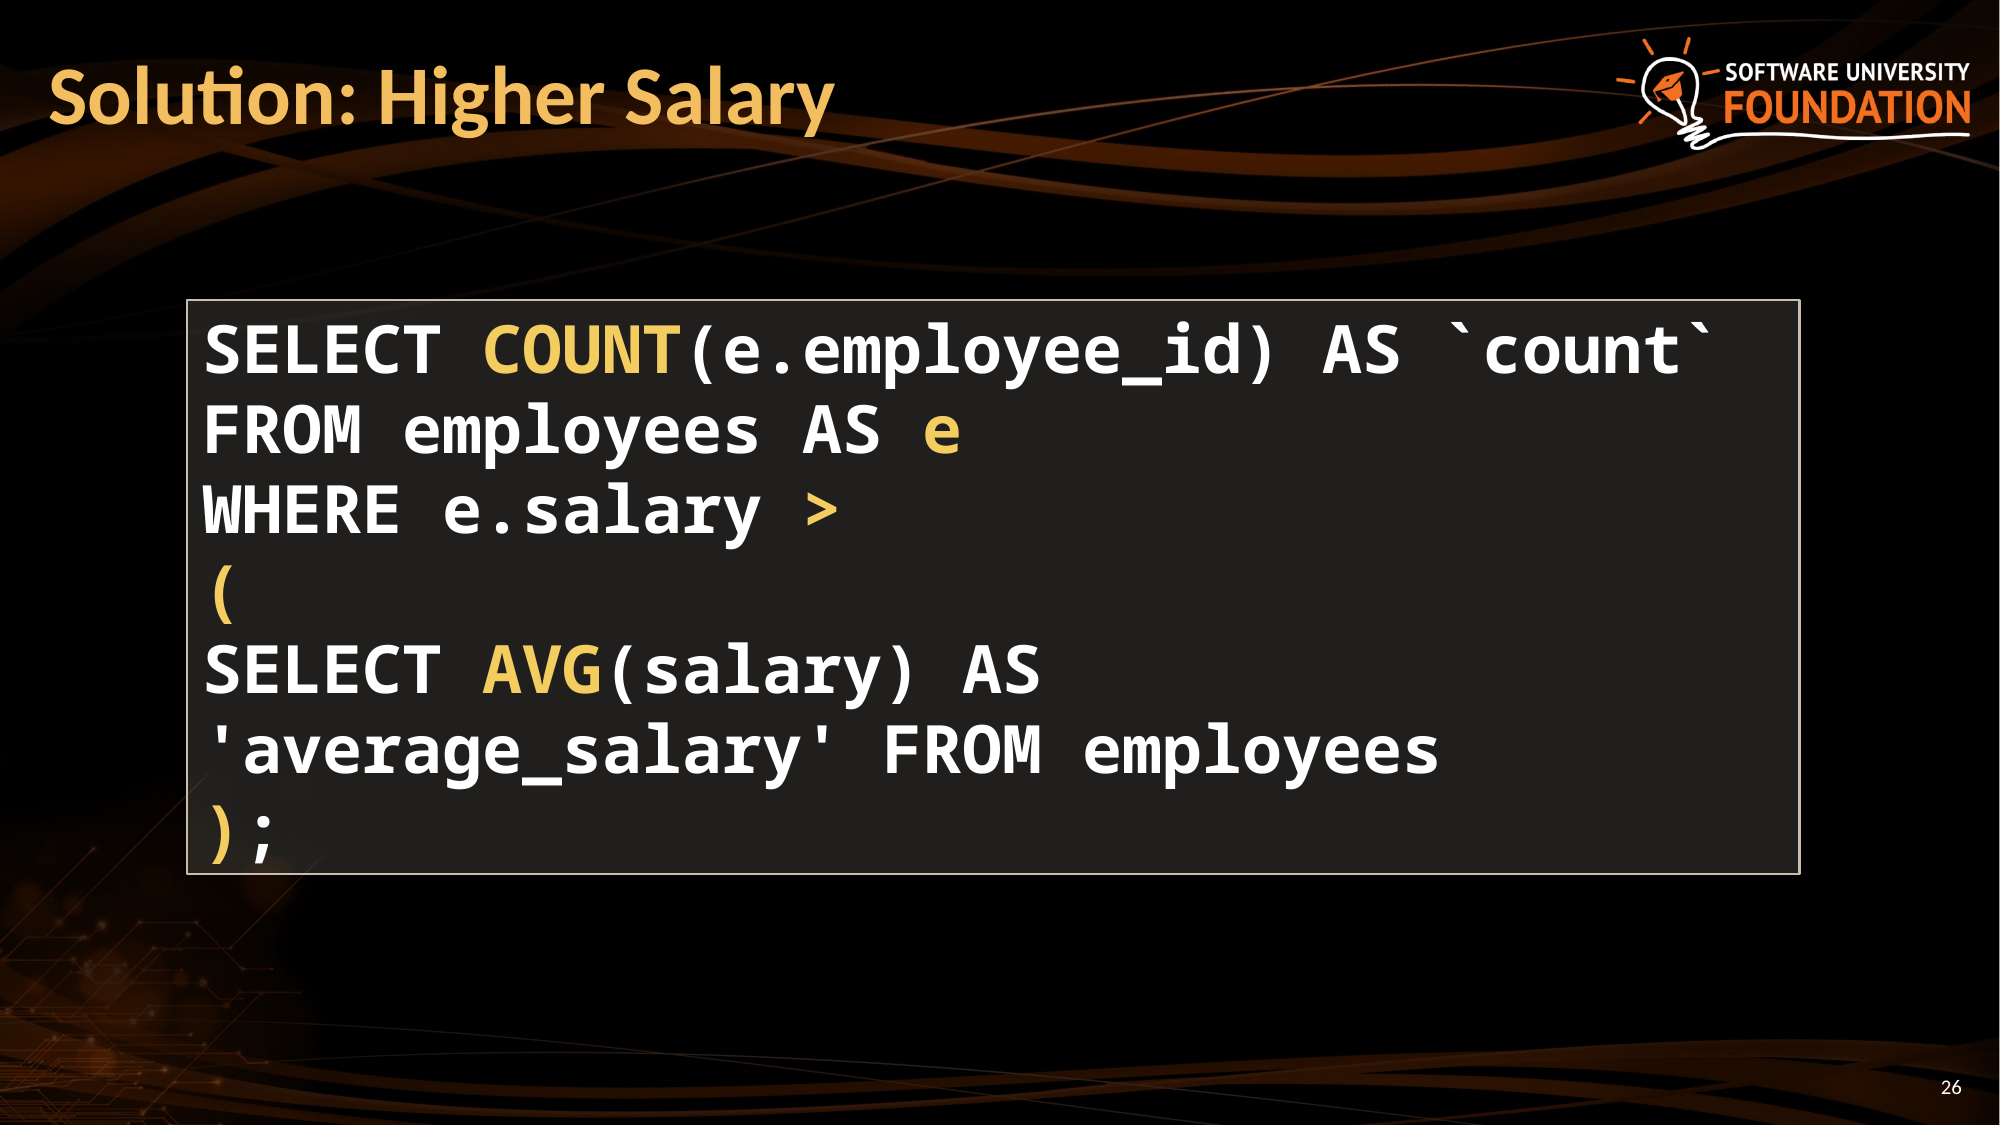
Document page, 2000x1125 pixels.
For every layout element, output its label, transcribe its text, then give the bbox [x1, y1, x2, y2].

picture [0, 0, 2000, 1125]
text_box SELECT COUNT(e.employee_id) AS `count` FROM employees AS e WHERE e.salary > ( SELECT AVG(salary) AS 'average_salary' FROM employees ); [187, 299, 1800, 875]
slide_number 26 [1897, 1070, 1968, 1103]
title Solution: Higher Salary [30, 6, 1602, 189]
